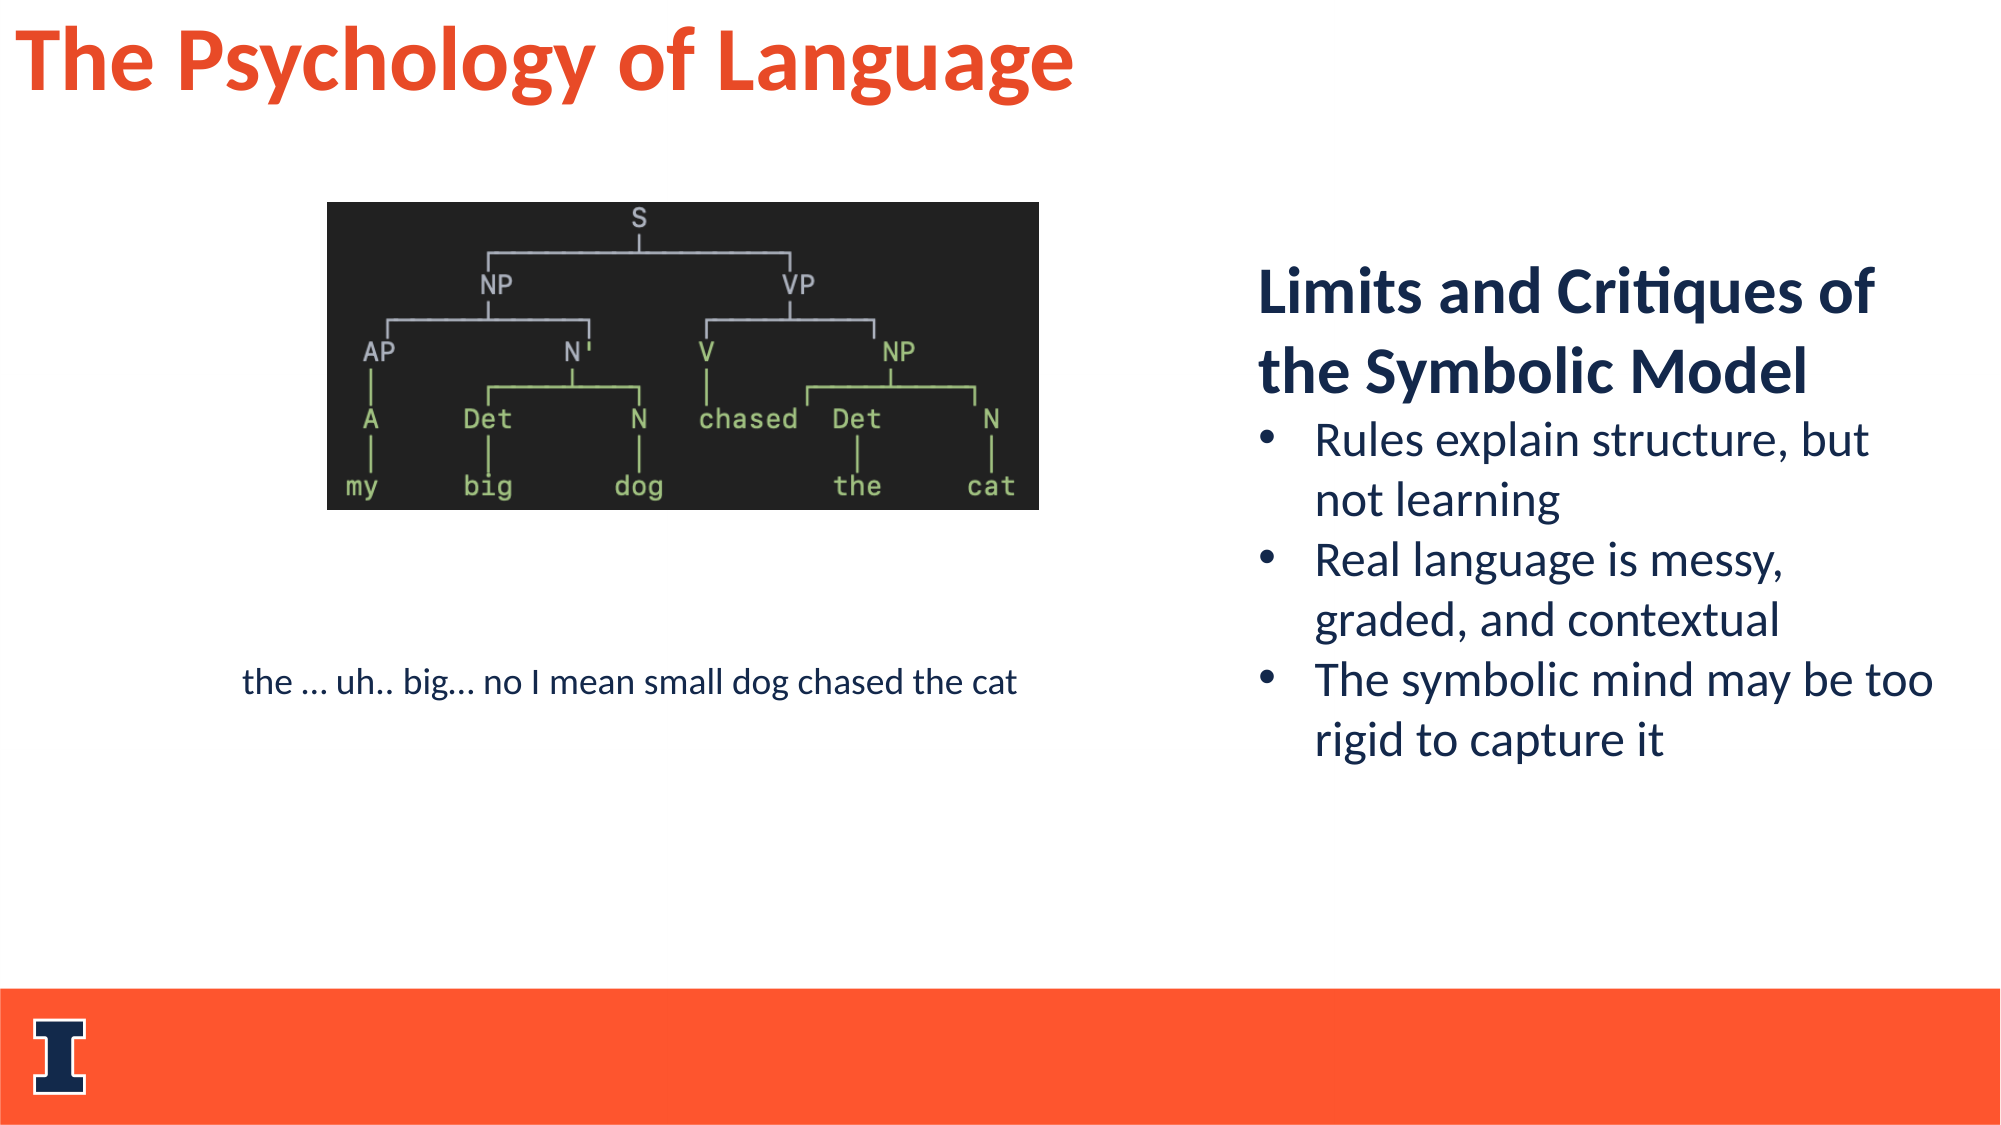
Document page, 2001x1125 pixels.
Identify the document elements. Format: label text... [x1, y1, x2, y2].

picture [0, 0, 2001, 1125]
text_box The Psychology of Language [0, 0, 1884, 121]
text_box Limits and Critiques of the Symbolic Model Rules explain structure, but not learning Real language is messy, graded, and contextual The symbolic mind may be too rigid to capture it [1243, 239, 1954, 774]
text_box the … uh.. big… no I mean small dog chased the cat [227, 649, 1034, 710]
